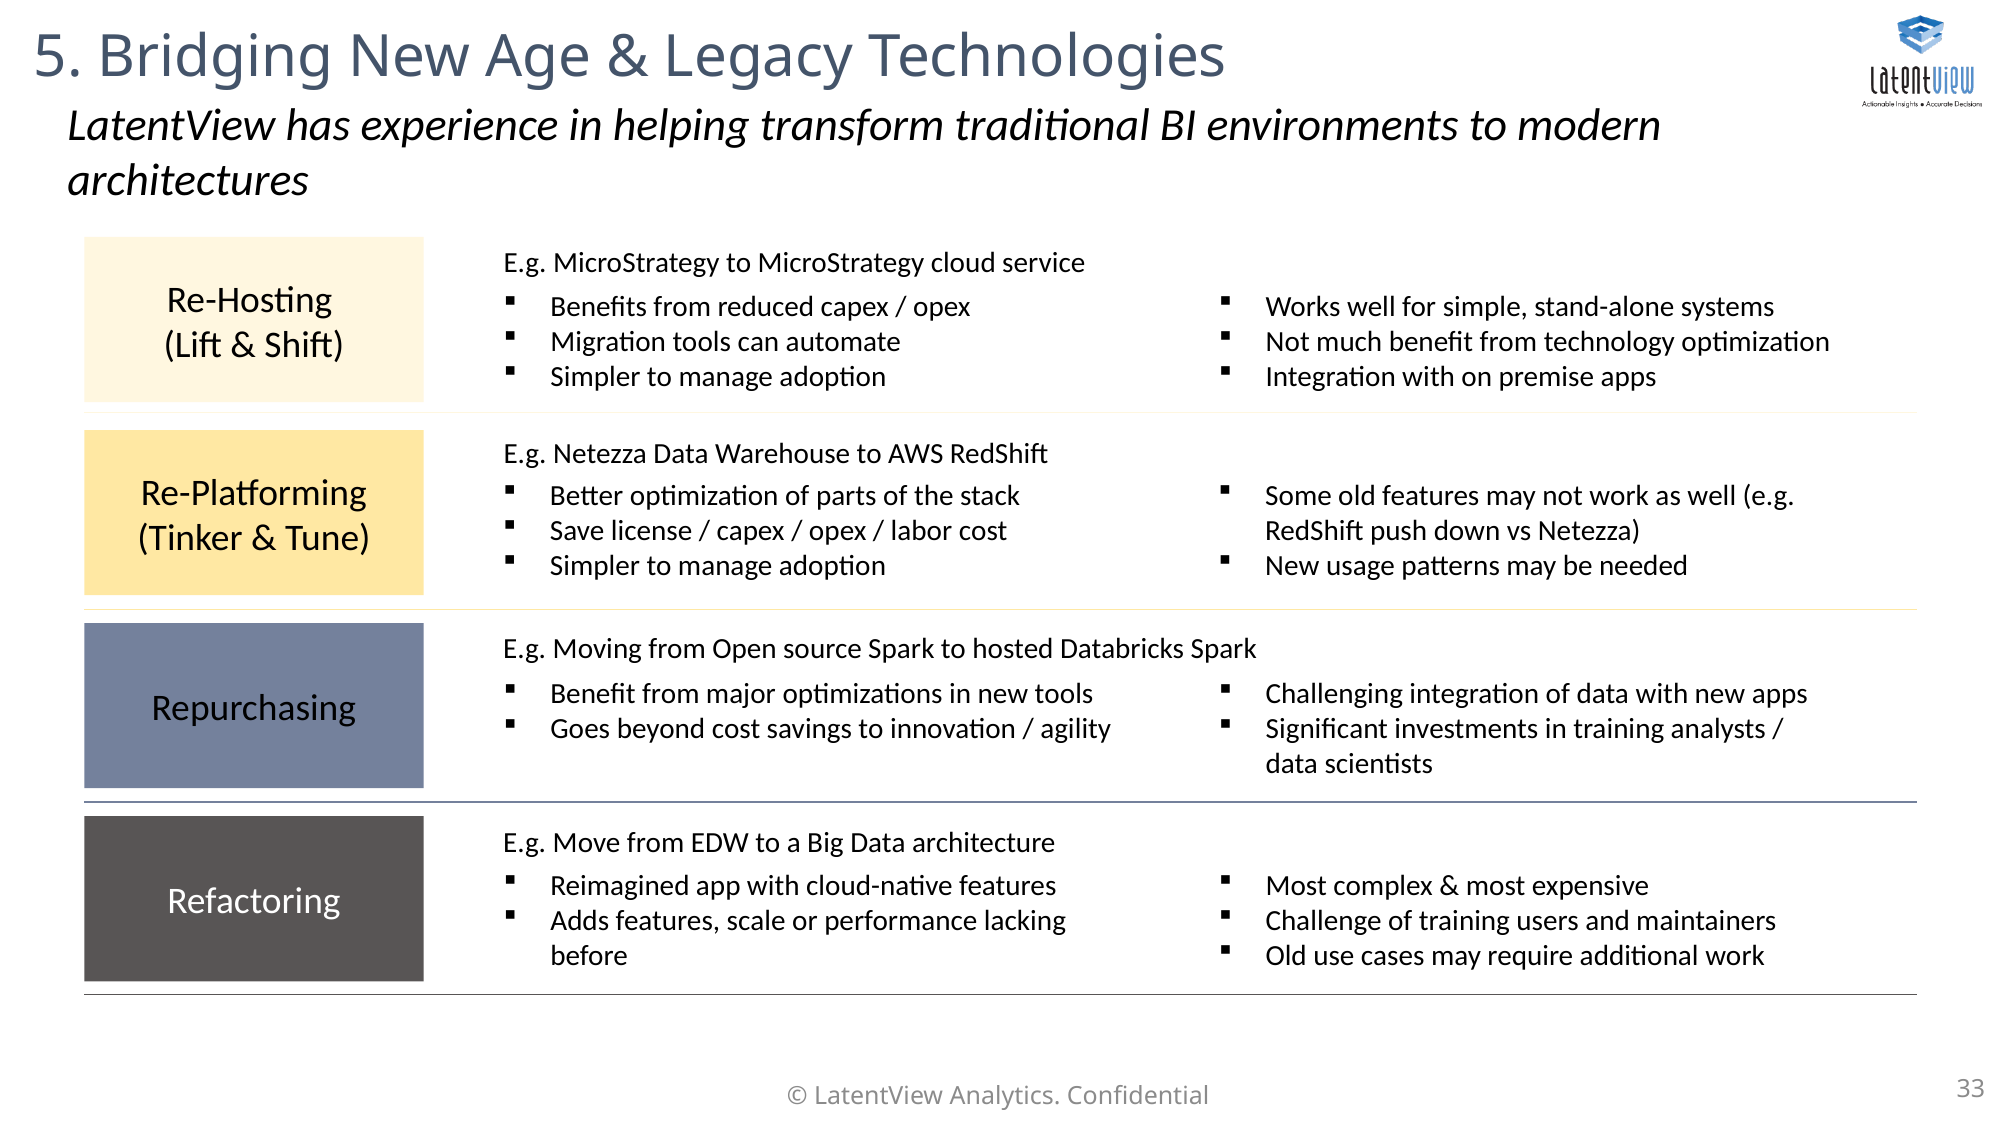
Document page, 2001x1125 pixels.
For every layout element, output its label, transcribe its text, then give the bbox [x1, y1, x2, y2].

text_box E.g. Netezza Data Warehouse to AWS RedShift [488, 427, 1854, 476]
text_box Works well for simple, stand-alone systems Not much benefit from technology optimization Integration with on premise apps [1204, 279, 1887, 384]
text_box Re-Platforming (Tinker & Tune) [84, 430, 424, 596]
text_box Most complex & most expensive Challenge of training users and maintainers Old use cases may require additional work [1203, 859, 1918, 963]
text_box E.g. MicroStrategy to MicroStrategy cloud service [488, 237, 1854, 286]
text_box E.g. Move from EDW to a Big Data architecture [488, 816, 1854, 865]
text_box Some old features may not work as well (e.g. RedShift push down vs Netezza) New usage patterns may be needed [1203, 476, 1854, 573]
text_box Challenging integration of data with new apps Significant investments in training analysts / data scientists [1203, 672, 1854, 771]
footer © LatentView Analytics. Confidential [660, 1065, 1336, 1125]
text_box Reimagined app with cloud-native features Adds features, scale or performance lacking before [488, 865, 1139, 963]
text_box Refactoring [84, 816, 424, 982]
title 5. Bridging New Age & Legacy Technologies [18, 0, 1856, 116]
text_box Re-Hosting (Lift & Shift) [84, 236, 424, 403]
text_box E.g. Moving from Open source Spark to hosted Databricks Spark [488, 623, 1854, 672]
text_box Better optimization of parts of the stack Save license / capex / opex / labor cost Simpler to manage adoption [488, 476, 1139, 573]
text_box Benefits from reduced capex / opex Migration tools can automate Simpler to manage adoption [488, 286, 1139, 384]
text_box LatentView has experience in helping transform traditional BI environments to modern architectures [52, 87, 1915, 212]
picture [1862, 15, 1982, 108]
text_box 33 [1549, 1065, 2000, 1125]
text_box Benefit from major optimizations in new tools Goes beyond cost savings to innovation / agility [488, 672, 1139, 771]
text_box Repurchasing [84, 623, 424, 789]
